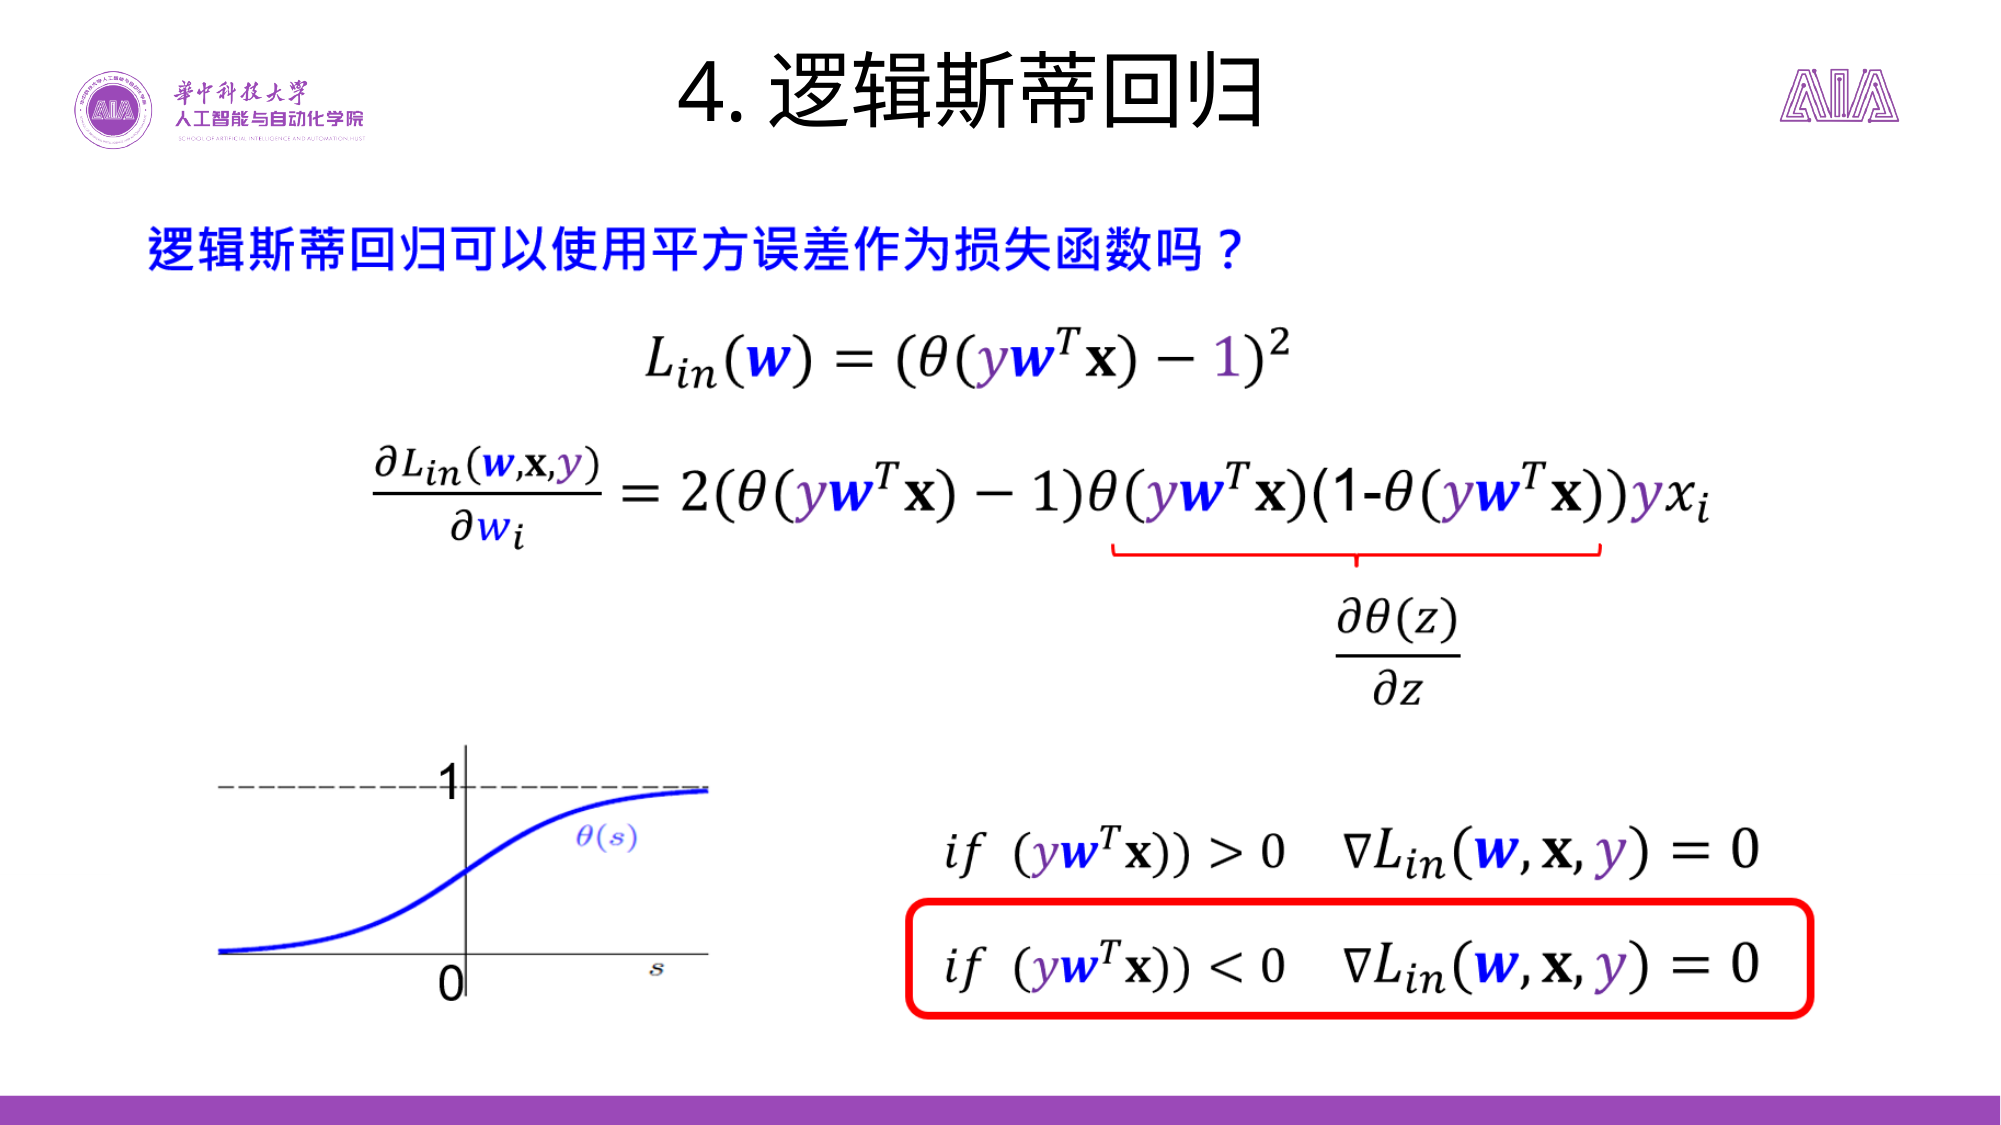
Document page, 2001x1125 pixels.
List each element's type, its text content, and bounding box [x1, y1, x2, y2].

picture [0, 0, 2001, 1125]
text_box 4.逻辑斯蒂回归 [547, 31, 1398, 146]
